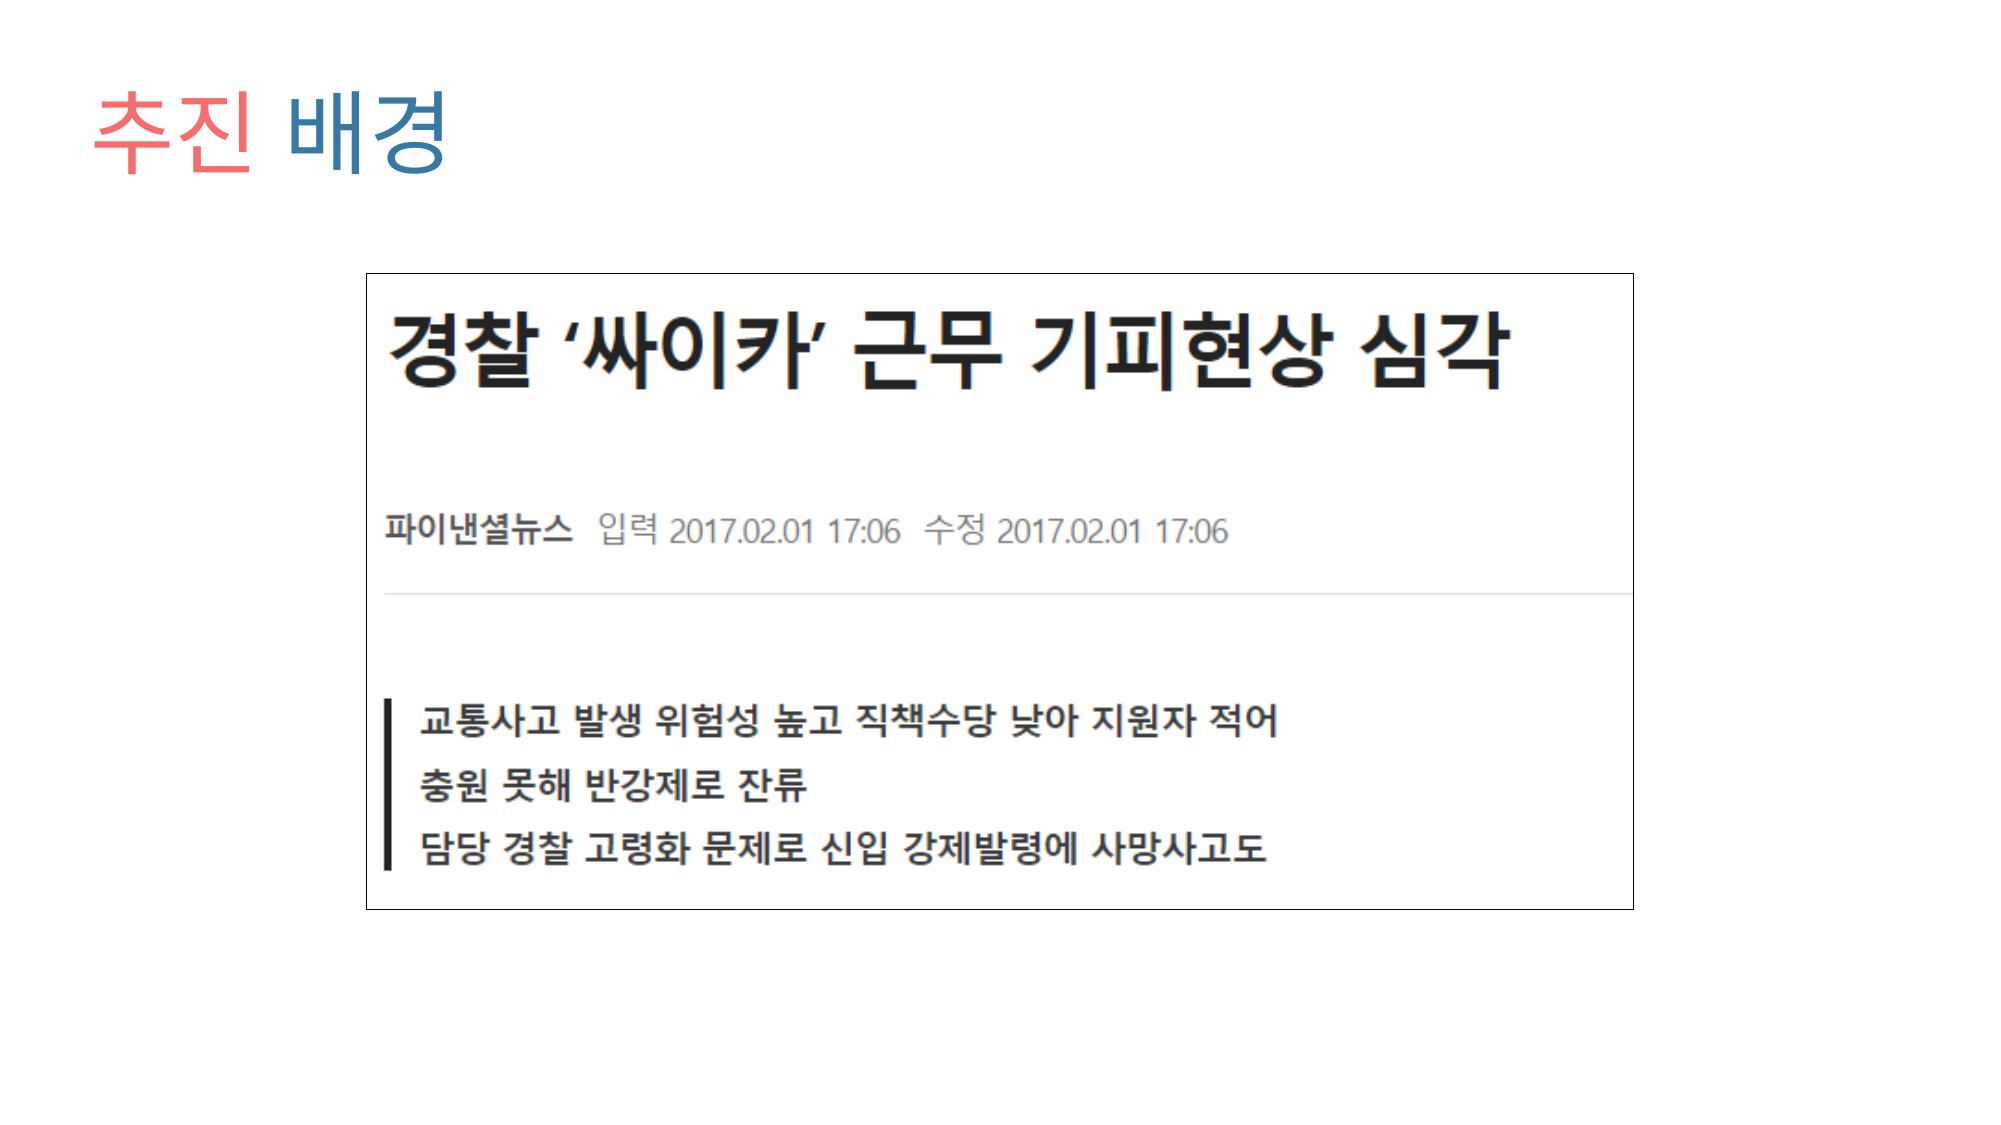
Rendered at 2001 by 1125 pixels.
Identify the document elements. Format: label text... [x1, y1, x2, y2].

title 추진 배경 [75, 29, 1800, 247]
picture [366, 273, 1634, 910]
